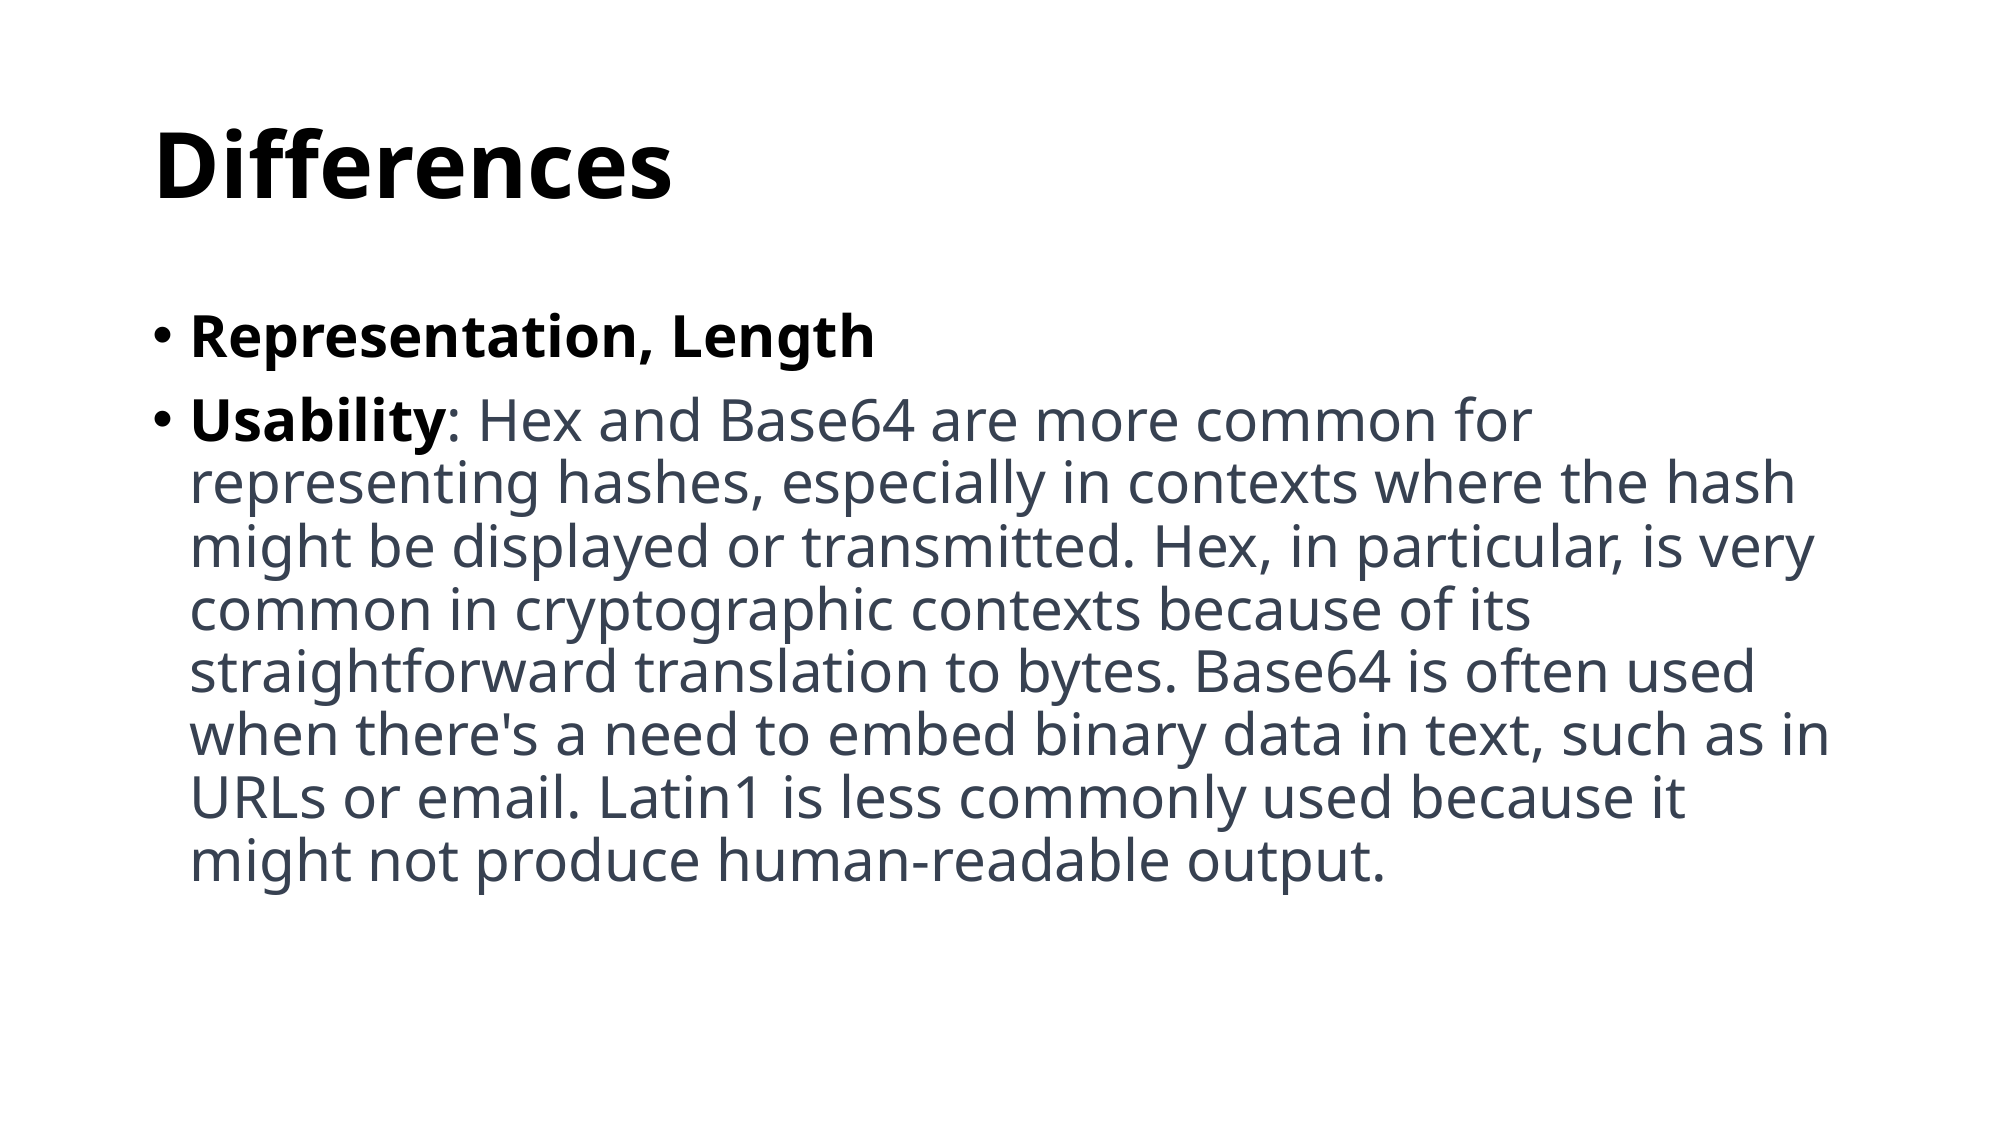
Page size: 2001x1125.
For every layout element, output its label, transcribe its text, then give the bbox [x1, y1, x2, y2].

list Representation, Length Usability: Hex and Base64 are more common for representing hashes, especially in contexts where the hash might be displayed or transmitted. Hex, in particular, is very common in cryptographic contexts because of its straightforward translation to bytes. Base64 is often used when there's a need to embed binary data in text, such as in URLs or email. Latin1 is less commonly used because it might not produce human-readable output. [137, 299, 1863, 1014]
title Differences [137, 59, 1863, 278]
